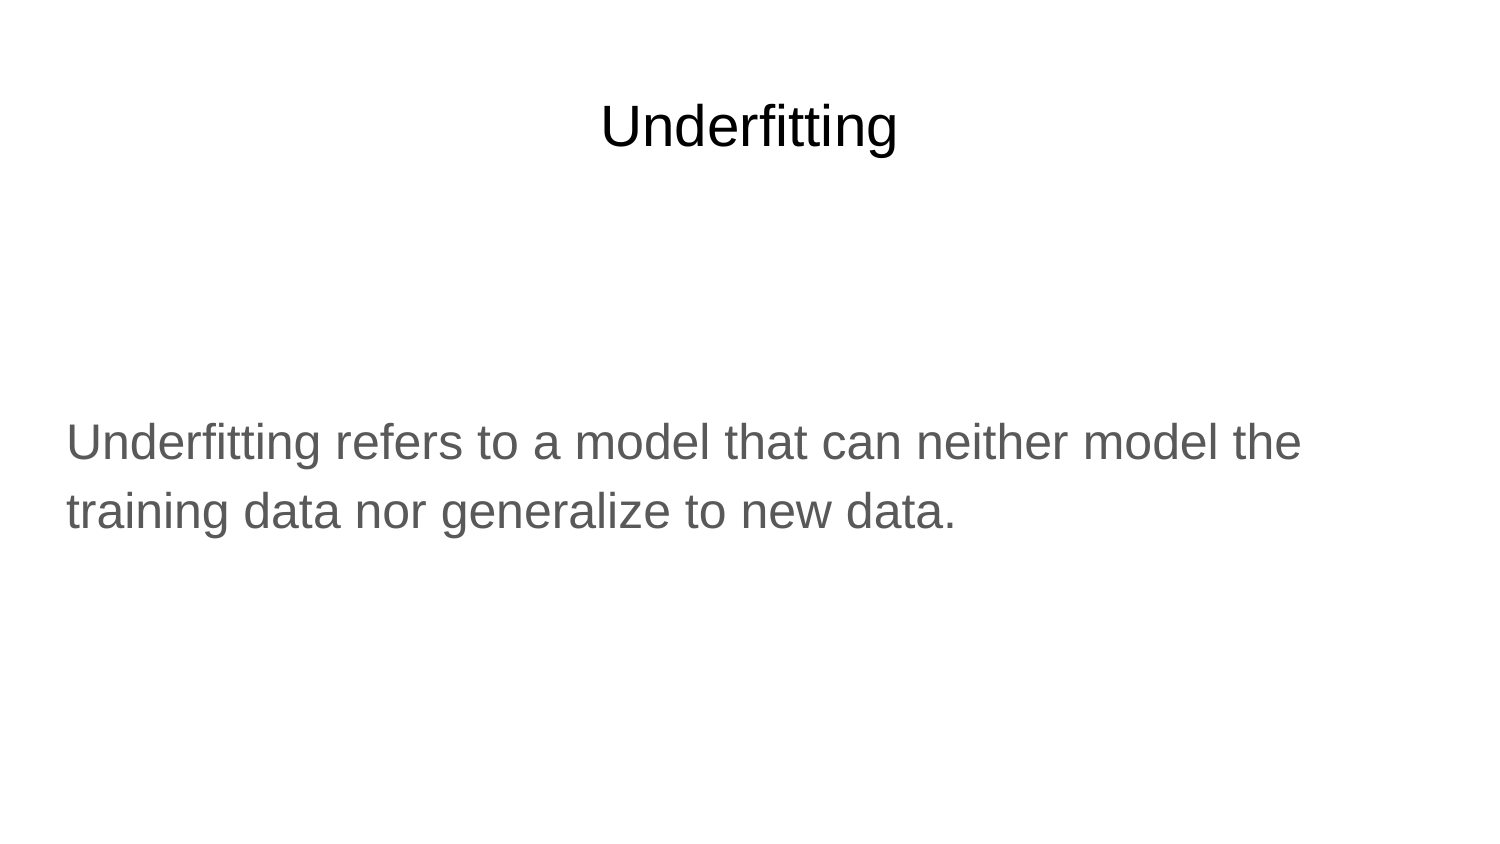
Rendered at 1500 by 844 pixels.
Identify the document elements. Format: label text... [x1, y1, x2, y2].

list Underfitting refers to a model that can neither model the training data nor generalize to new data. [51, 189, 1449, 750]
title Underfitting [51, 72, 1449, 167]
